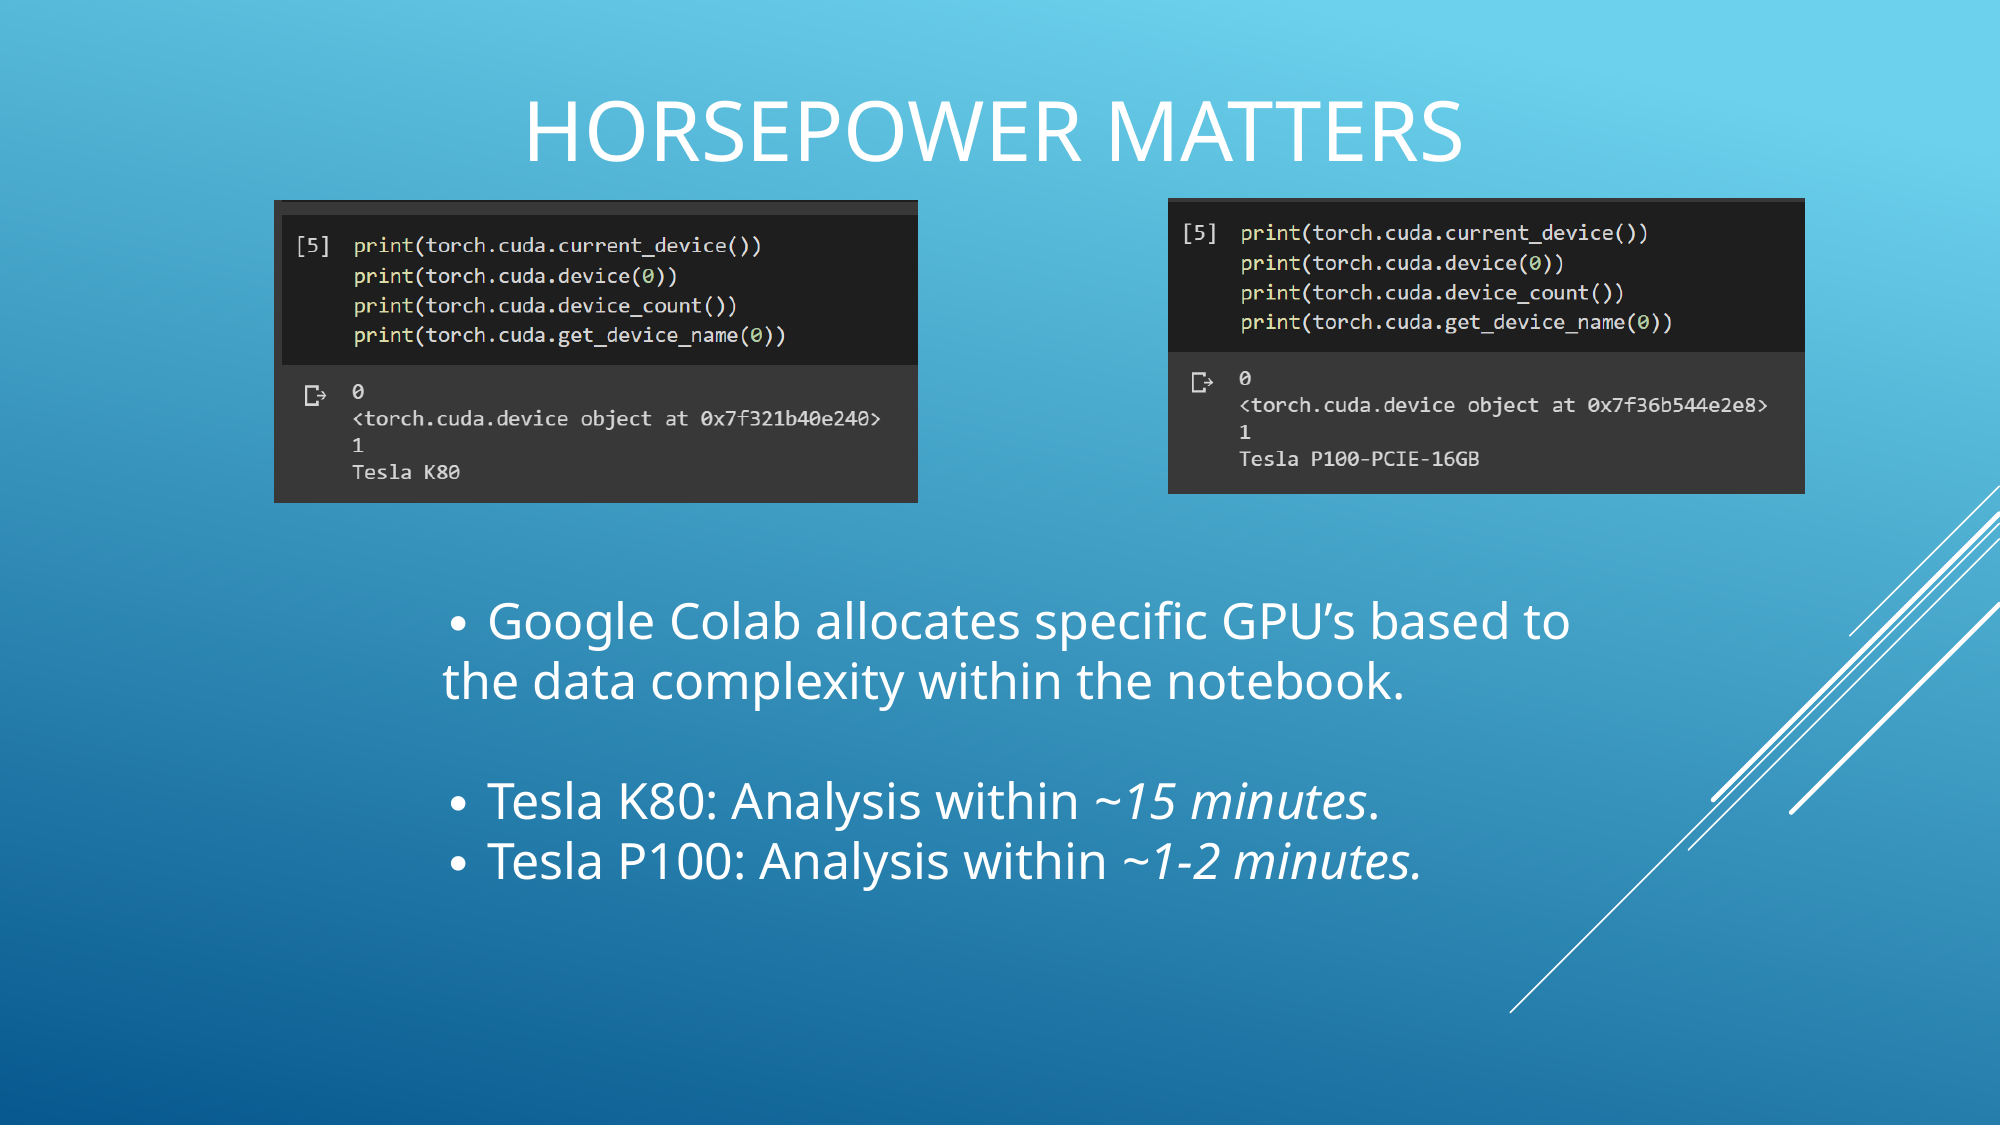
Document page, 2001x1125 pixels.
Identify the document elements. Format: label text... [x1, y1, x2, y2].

title horsepower matters [23, 18, 1944, 238]
text_box ∙ Google Colab allocates specific GPU’s based to the data complexity within the notebook. ∙ Tesla K80: Analysis within ~15 minutes. ∙ Tesla P100: Analysis within ~1-2 minutes. [428, 582, 1649, 898]
picture [273, 200, 919, 503]
picture [1167, 198, 1806, 495]
